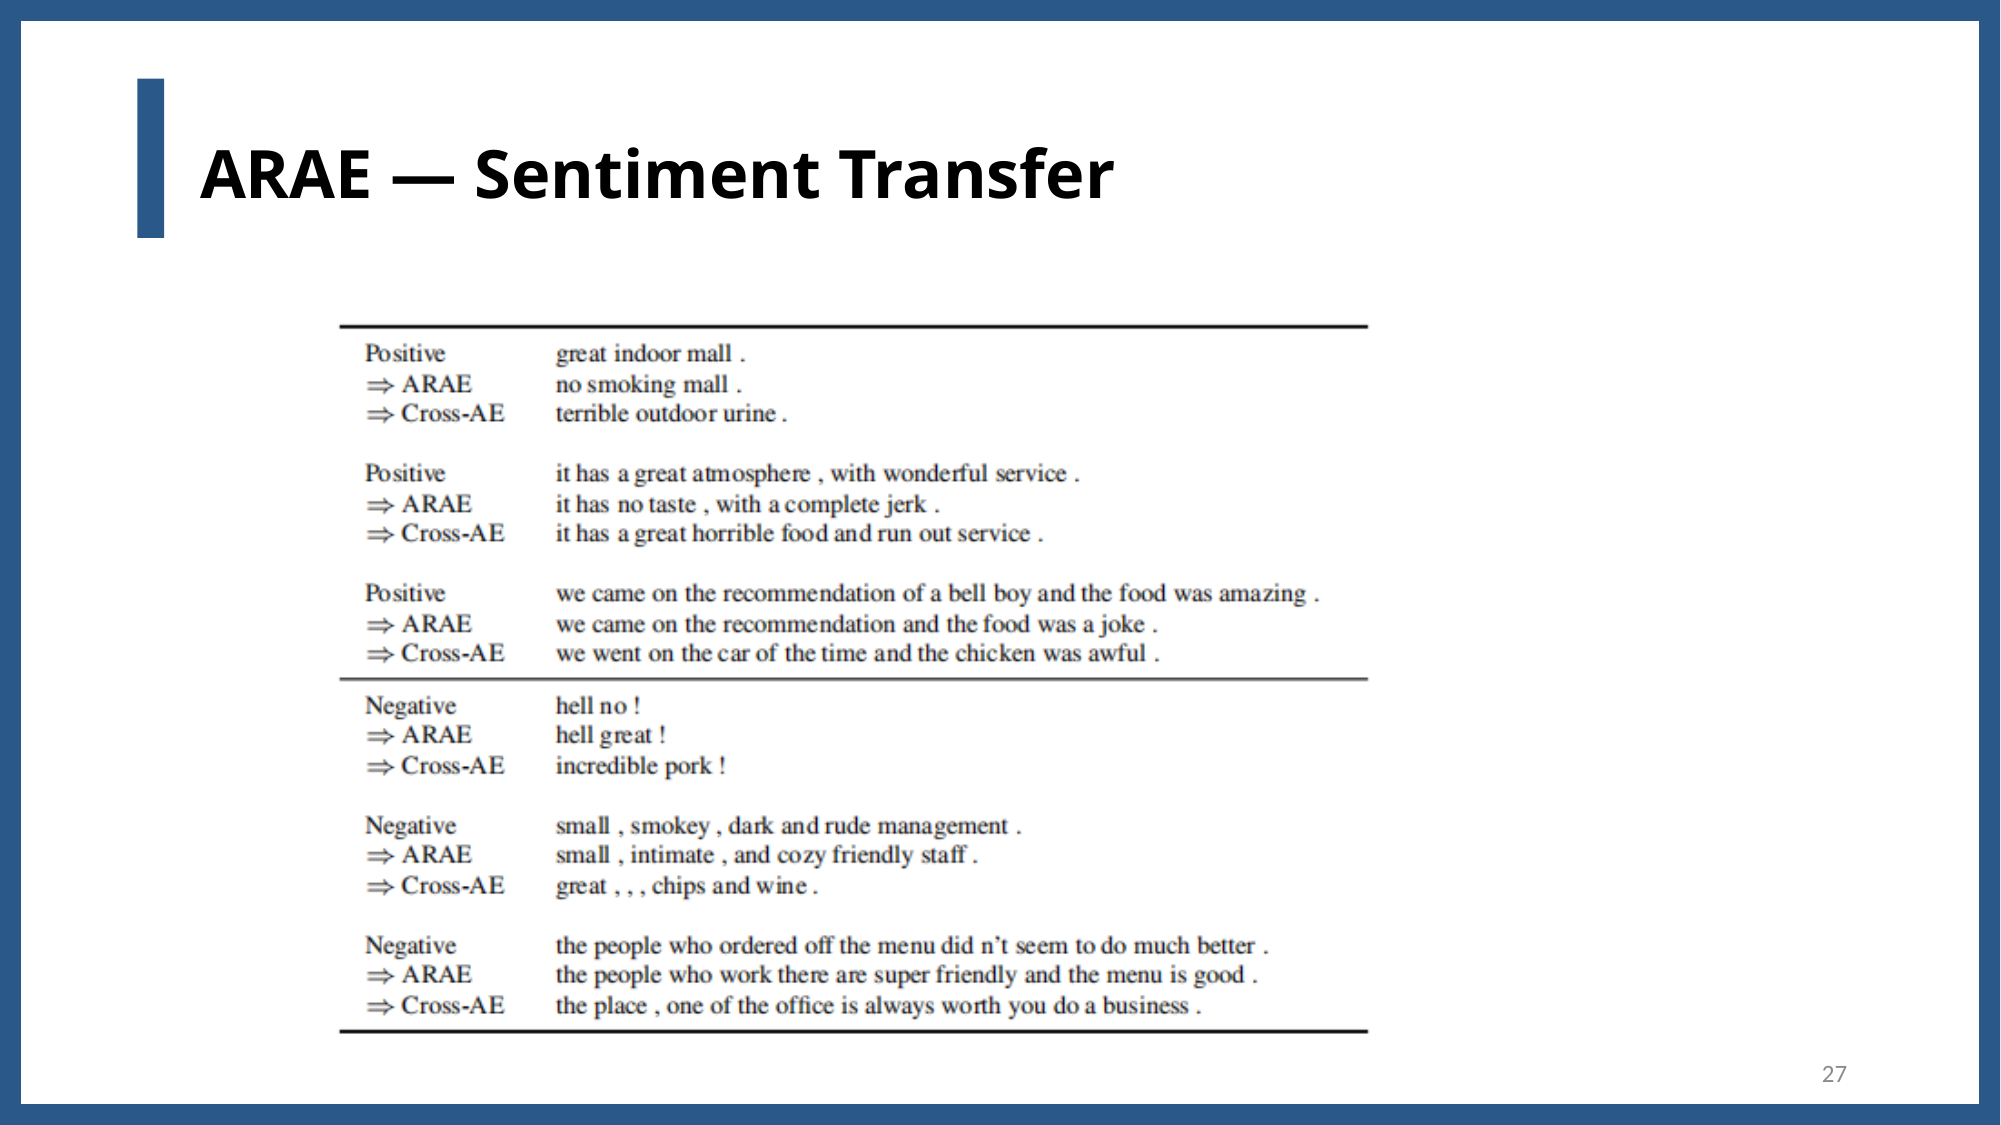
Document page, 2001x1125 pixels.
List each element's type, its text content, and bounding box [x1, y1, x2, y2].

title ARAE — Sentiment Transfer [137, 59, 1863, 278]
picture [322, 311, 1381, 1043]
slide_number 27 [1412, 1042, 1863, 1103]
